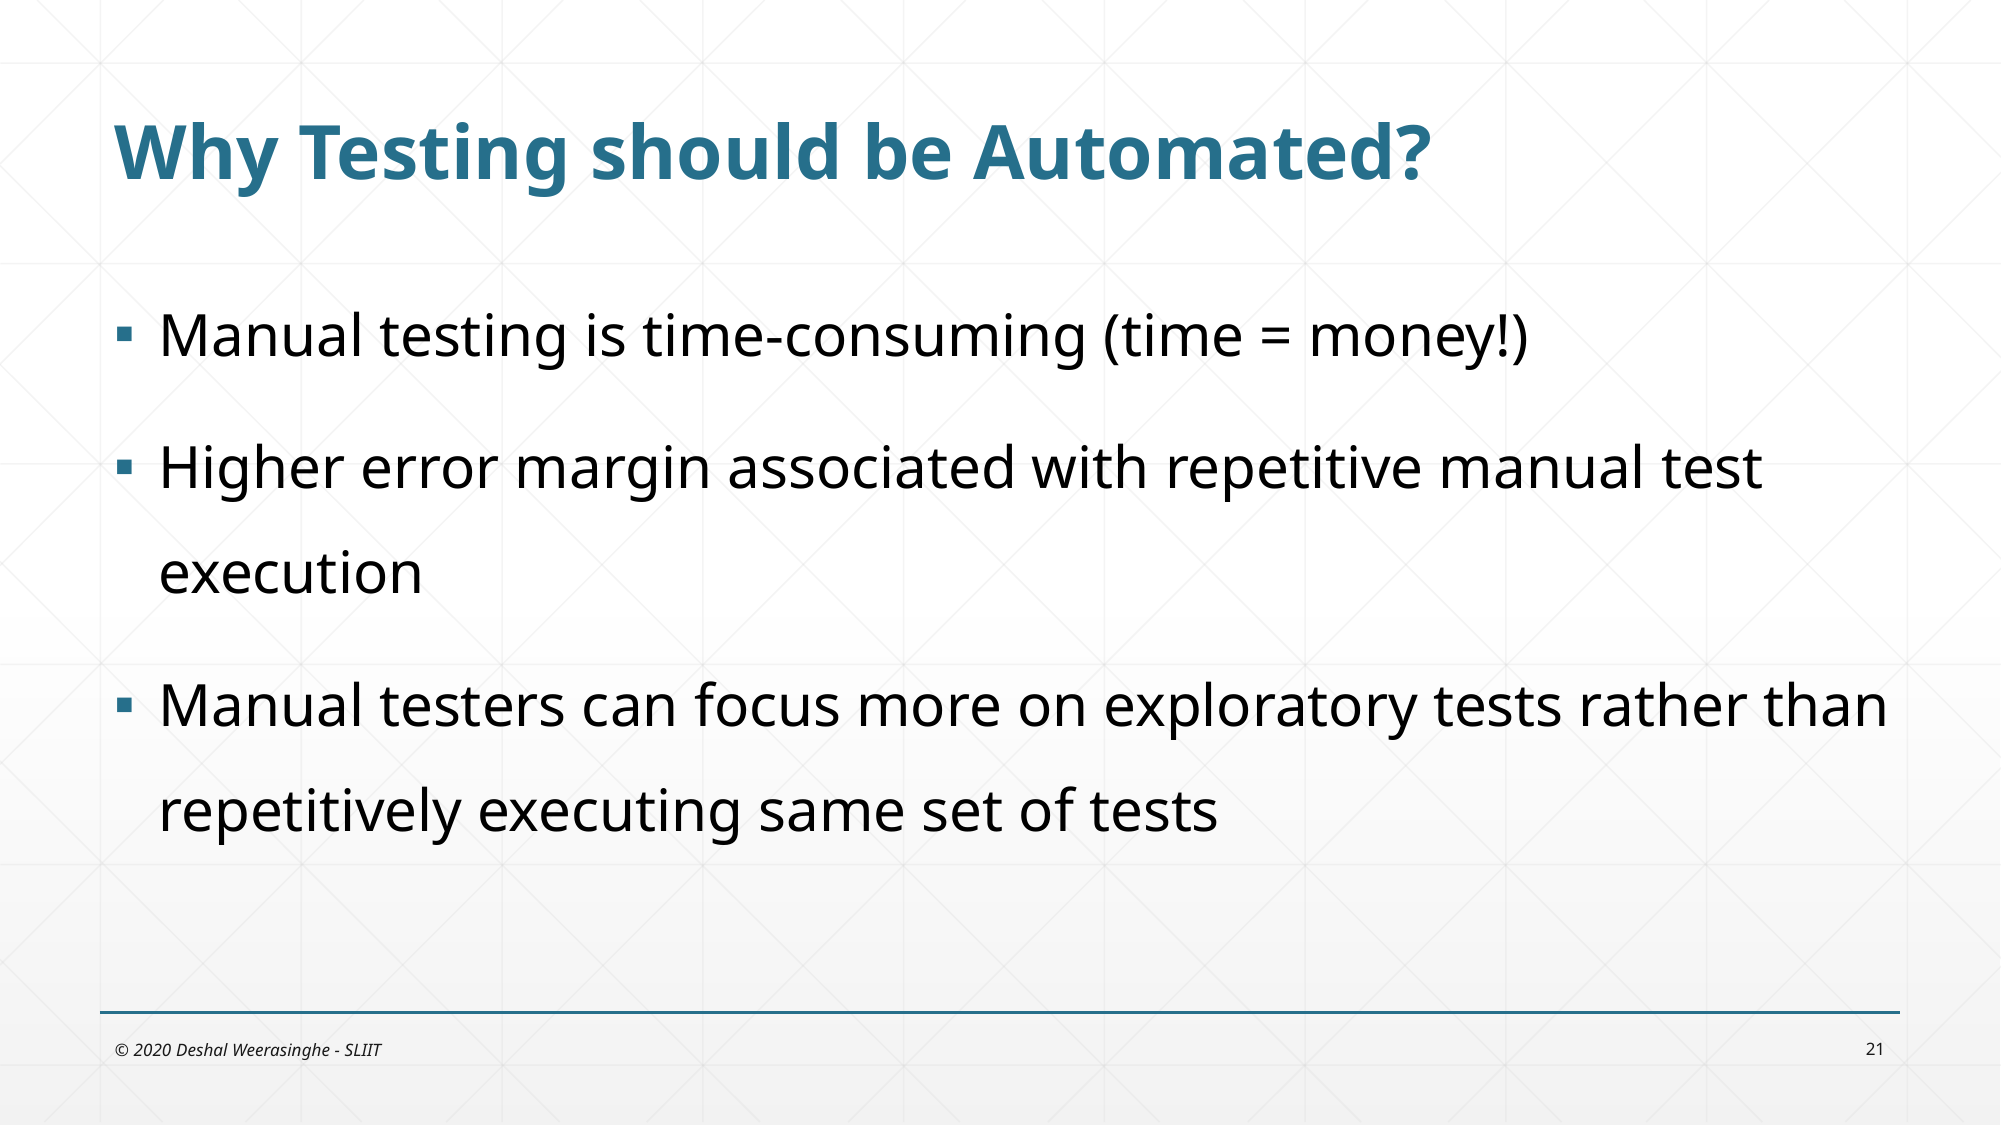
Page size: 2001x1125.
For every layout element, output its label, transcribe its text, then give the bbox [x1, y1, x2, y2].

list Manual testing is time-consuming (time = money!) Higher error margin associated with repetitive manual test execution Manual testers can focus more on exploratory tests rather than repetitively executing same set of tests [99, 255, 1908, 996]
title Why Testing should be Automated? [99, 82, 1908, 229]
footer © 2020 Deshal Weerasinghe - SLIIT [99, 1031, 1106, 1069]
slide_number 21 [1749, 1031, 1901, 1069]
